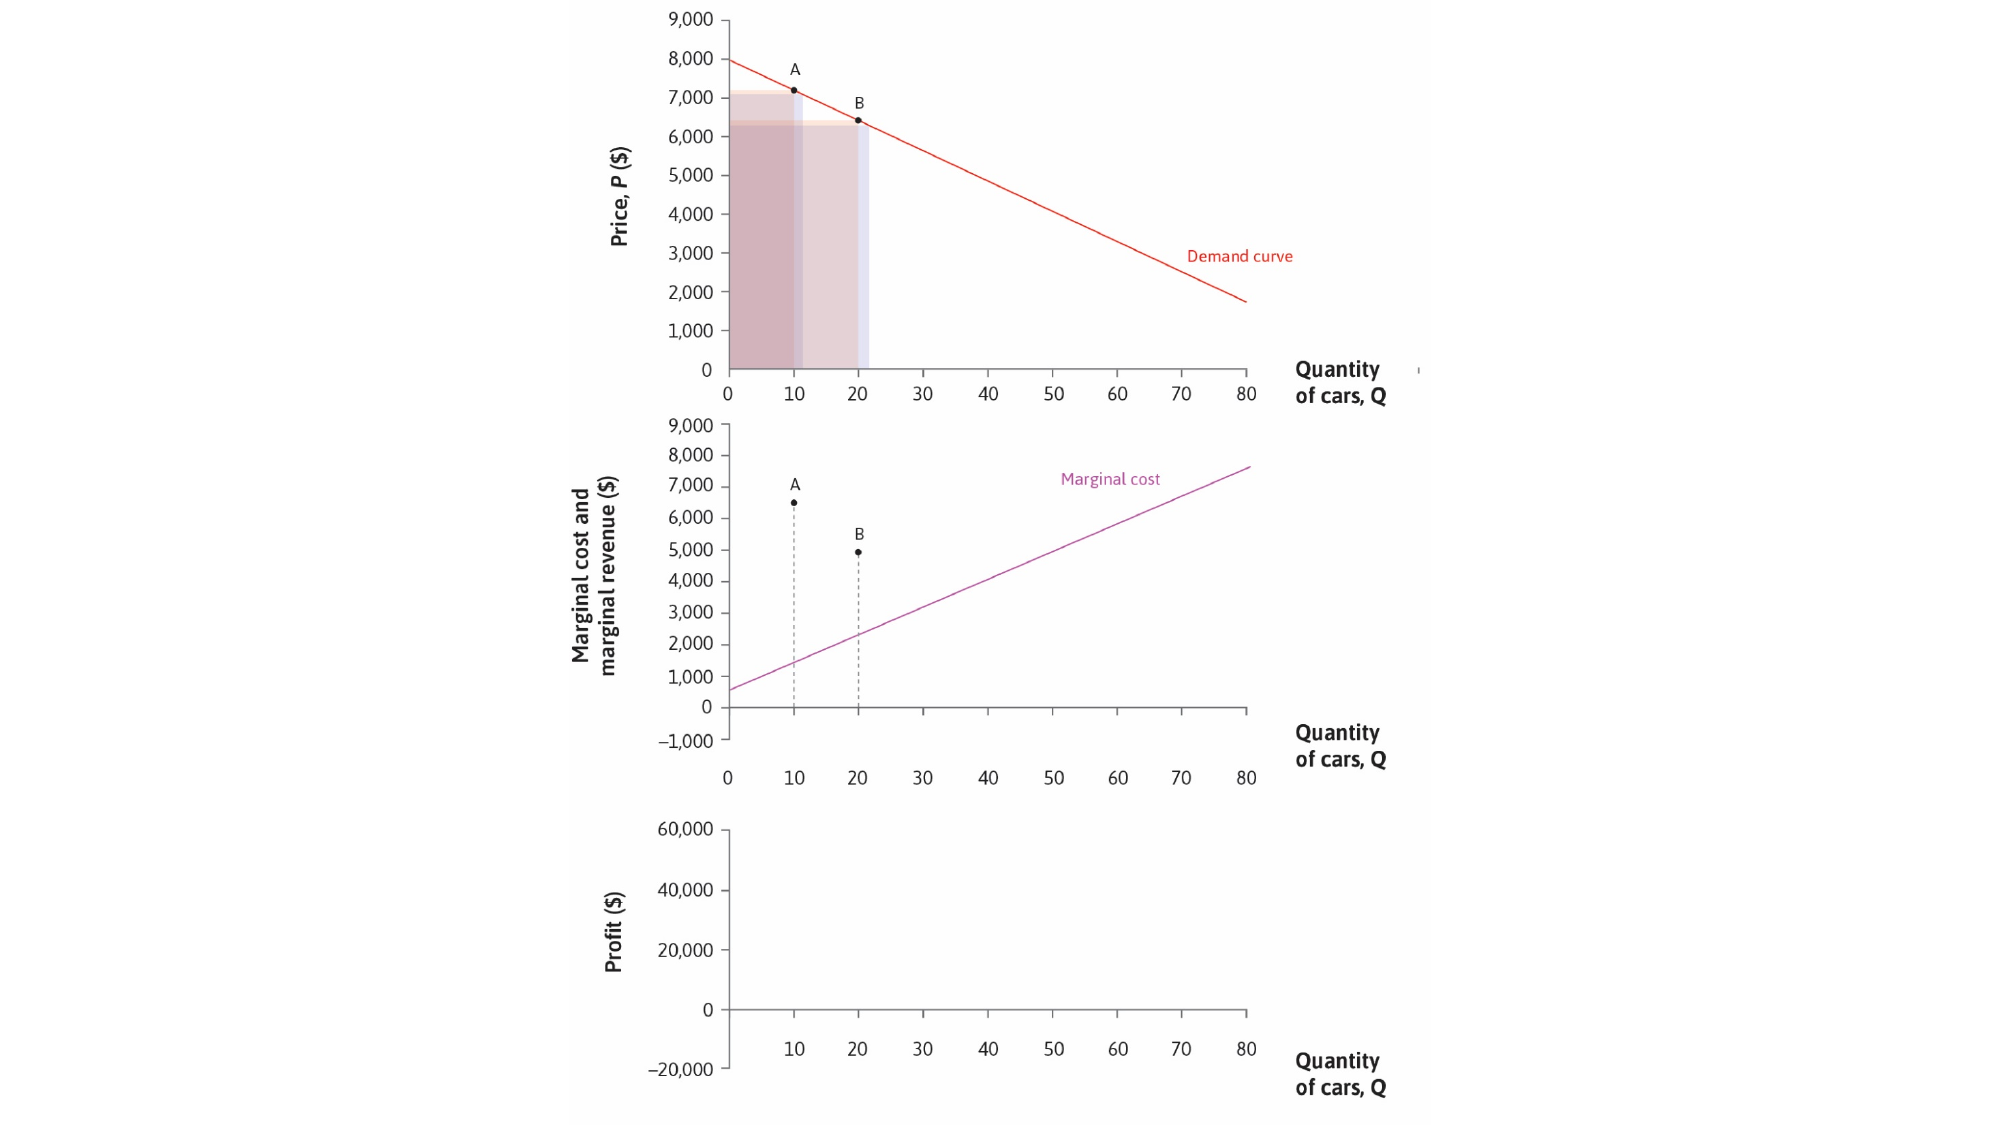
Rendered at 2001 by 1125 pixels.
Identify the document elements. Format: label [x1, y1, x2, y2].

picture [569, 0, 1431, 1125]
